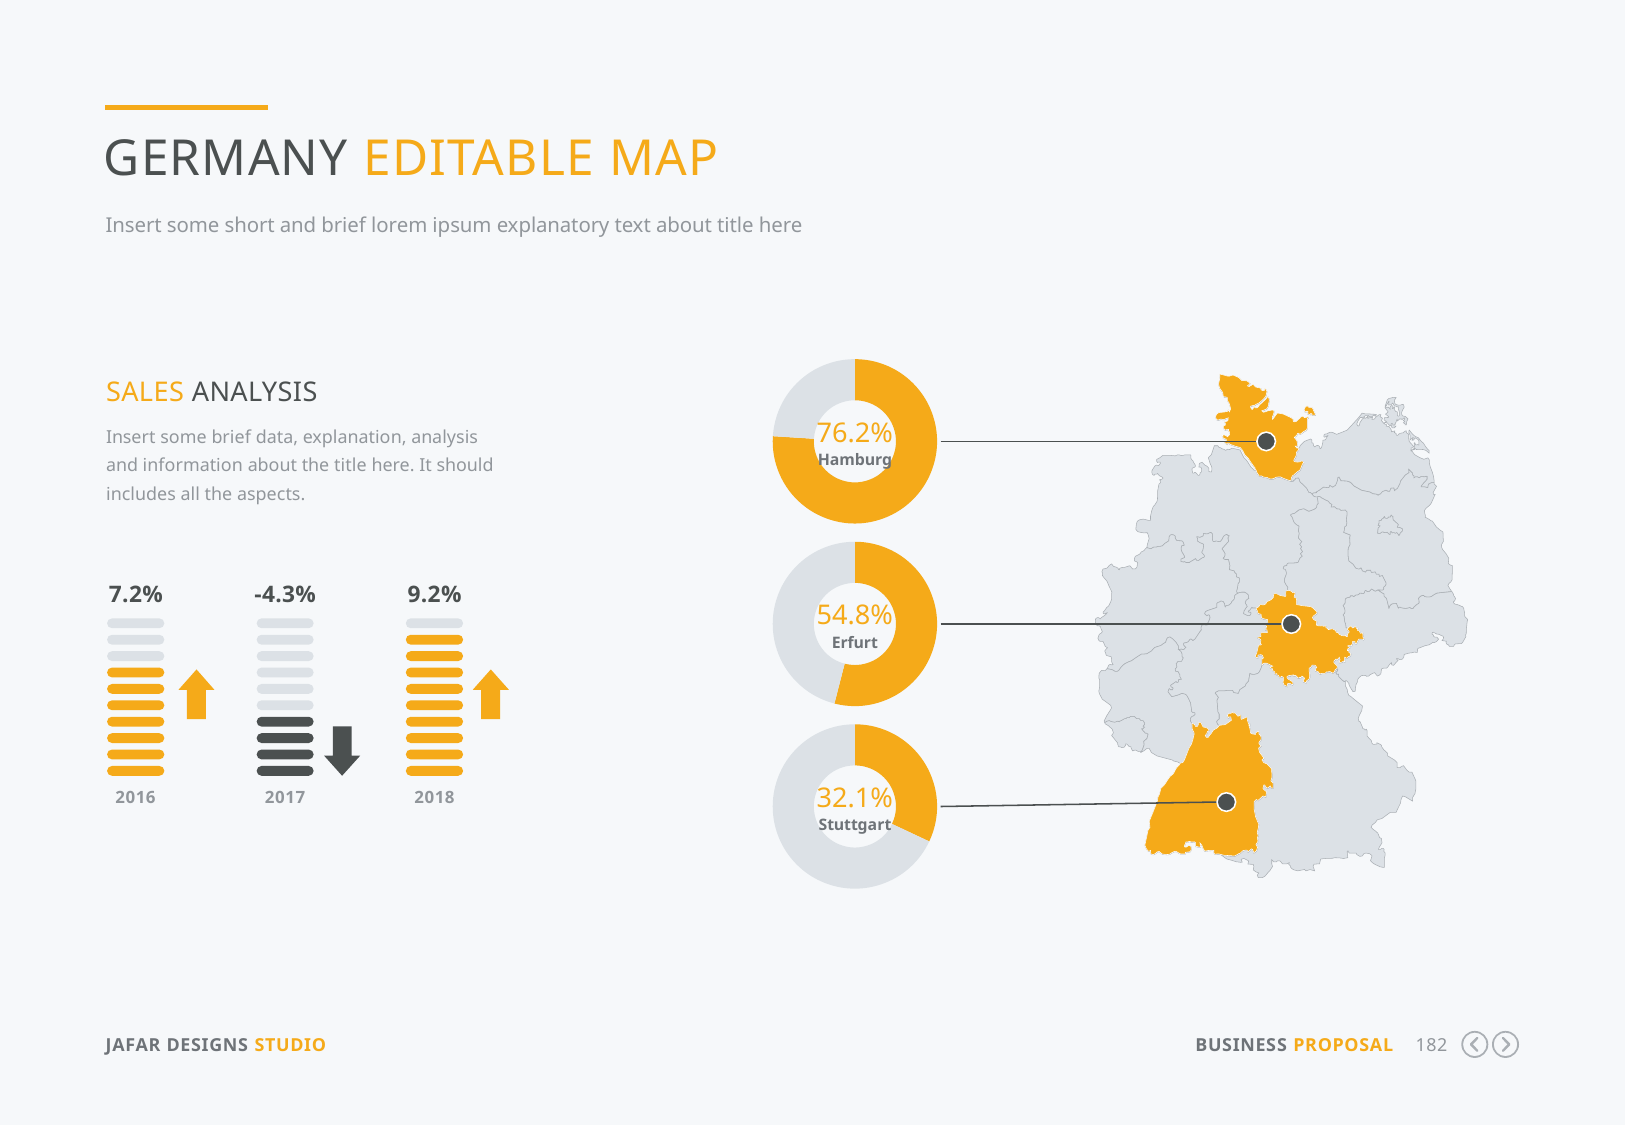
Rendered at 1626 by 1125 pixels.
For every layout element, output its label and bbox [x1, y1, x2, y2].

text_box [397, 579, 472, 607]
text_box [248, 579, 323, 607]
text_box [98, 579, 173, 607]
text_box [178, 669, 215, 720]
chart [769, 351, 941, 532]
text_box [800, 415, 910, 469]
text_box [98, 786, 173, 807]
text_box [107, 618, 165, 776]
text_box [106, 374, 513, 505]
text_box [940, 373, 1468, 878]
text_box [397, 786, 472, 807]
text_box [800, 597, 910, 652]
chart [769, 534, 941, 714]
text_box [248, 786, 323, 807]
text_box [256, 618, 314, 776]
text_box [324, 726, 361, 776]
text_box [800, 780, 910, 835]
list [105, 209, 1519, 241]
chart [769, 716, 941, 897]
list [103, 125, 1518, 188]
text_box [472, 669, 509, 720]
text_box [405, 618, 464, 776]
